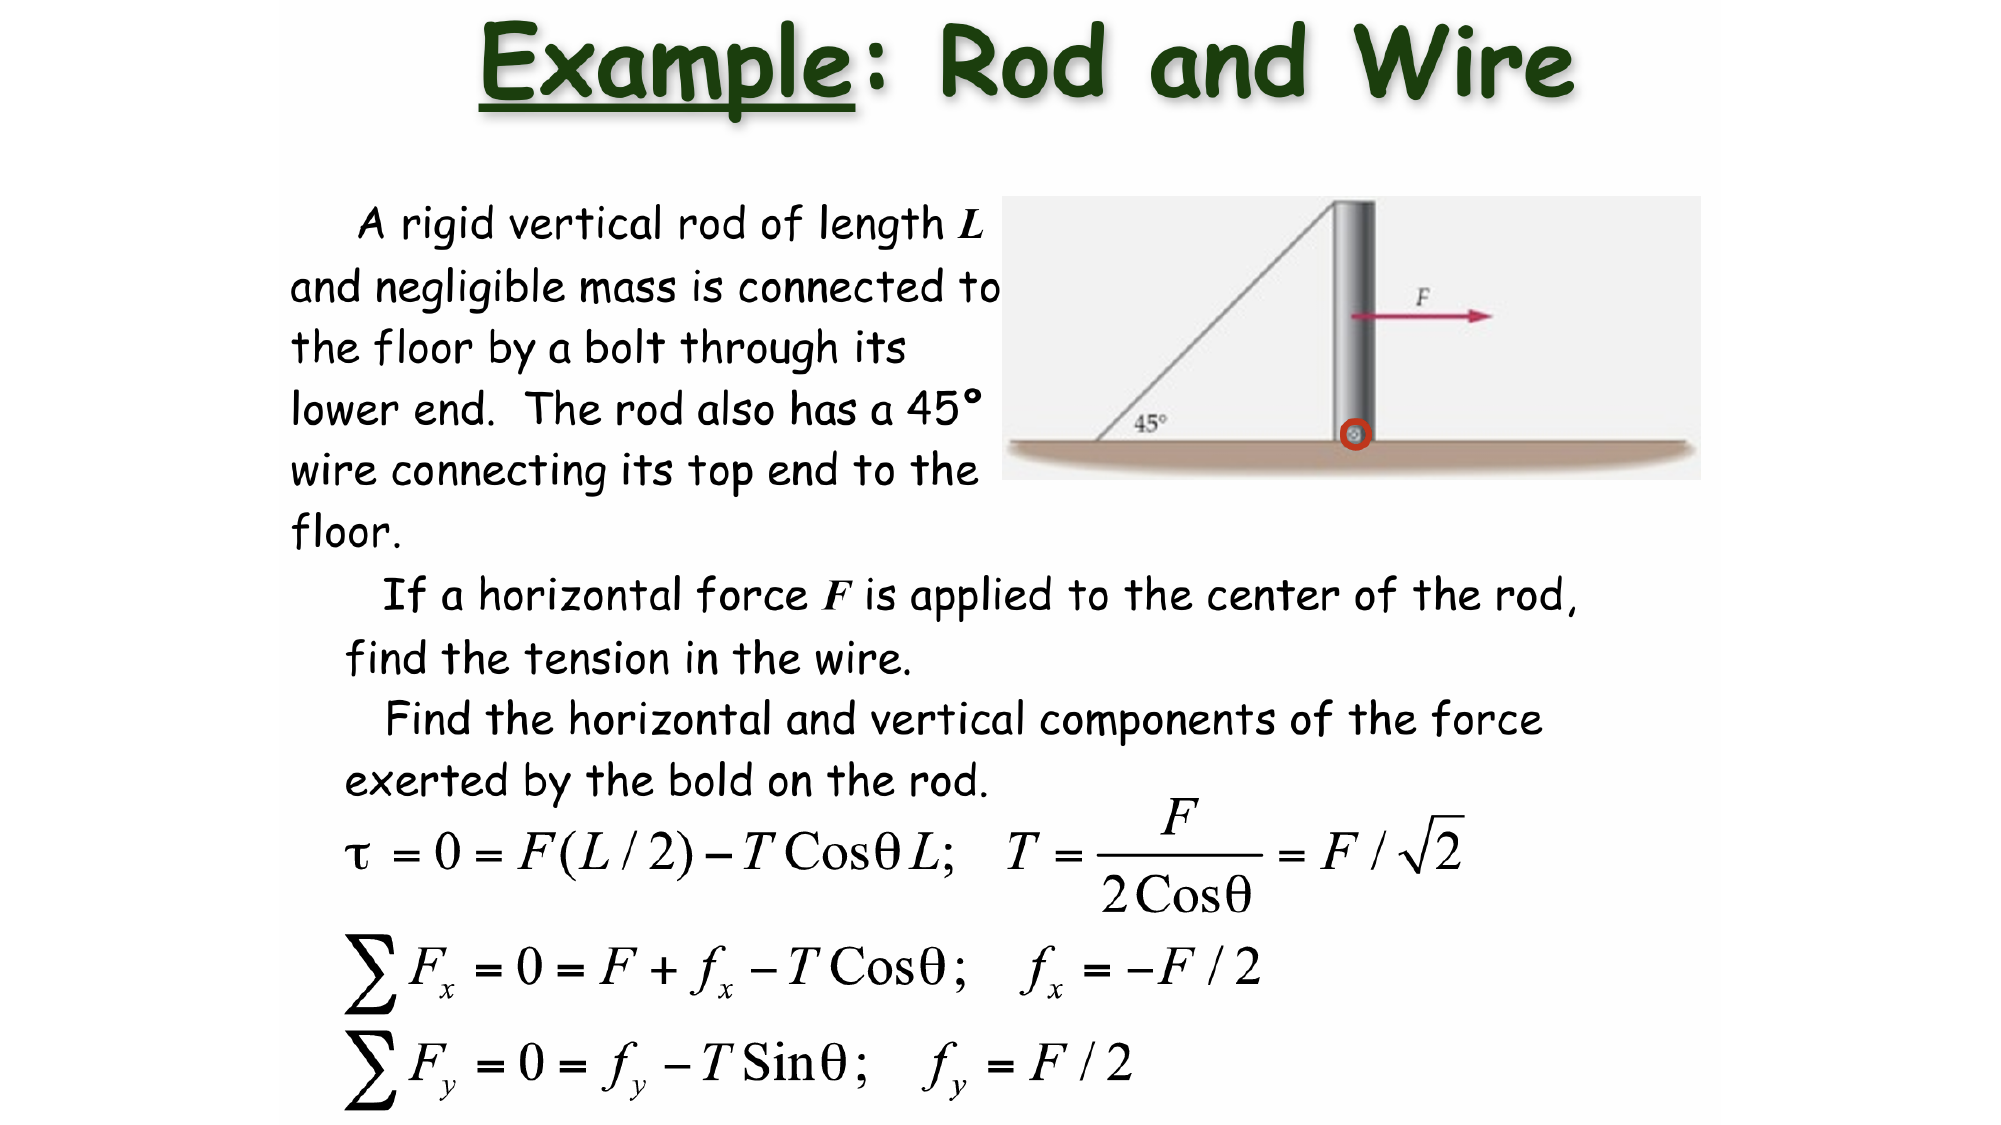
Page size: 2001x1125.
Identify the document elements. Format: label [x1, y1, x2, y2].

picture [279, 0, 1721, 1125]
